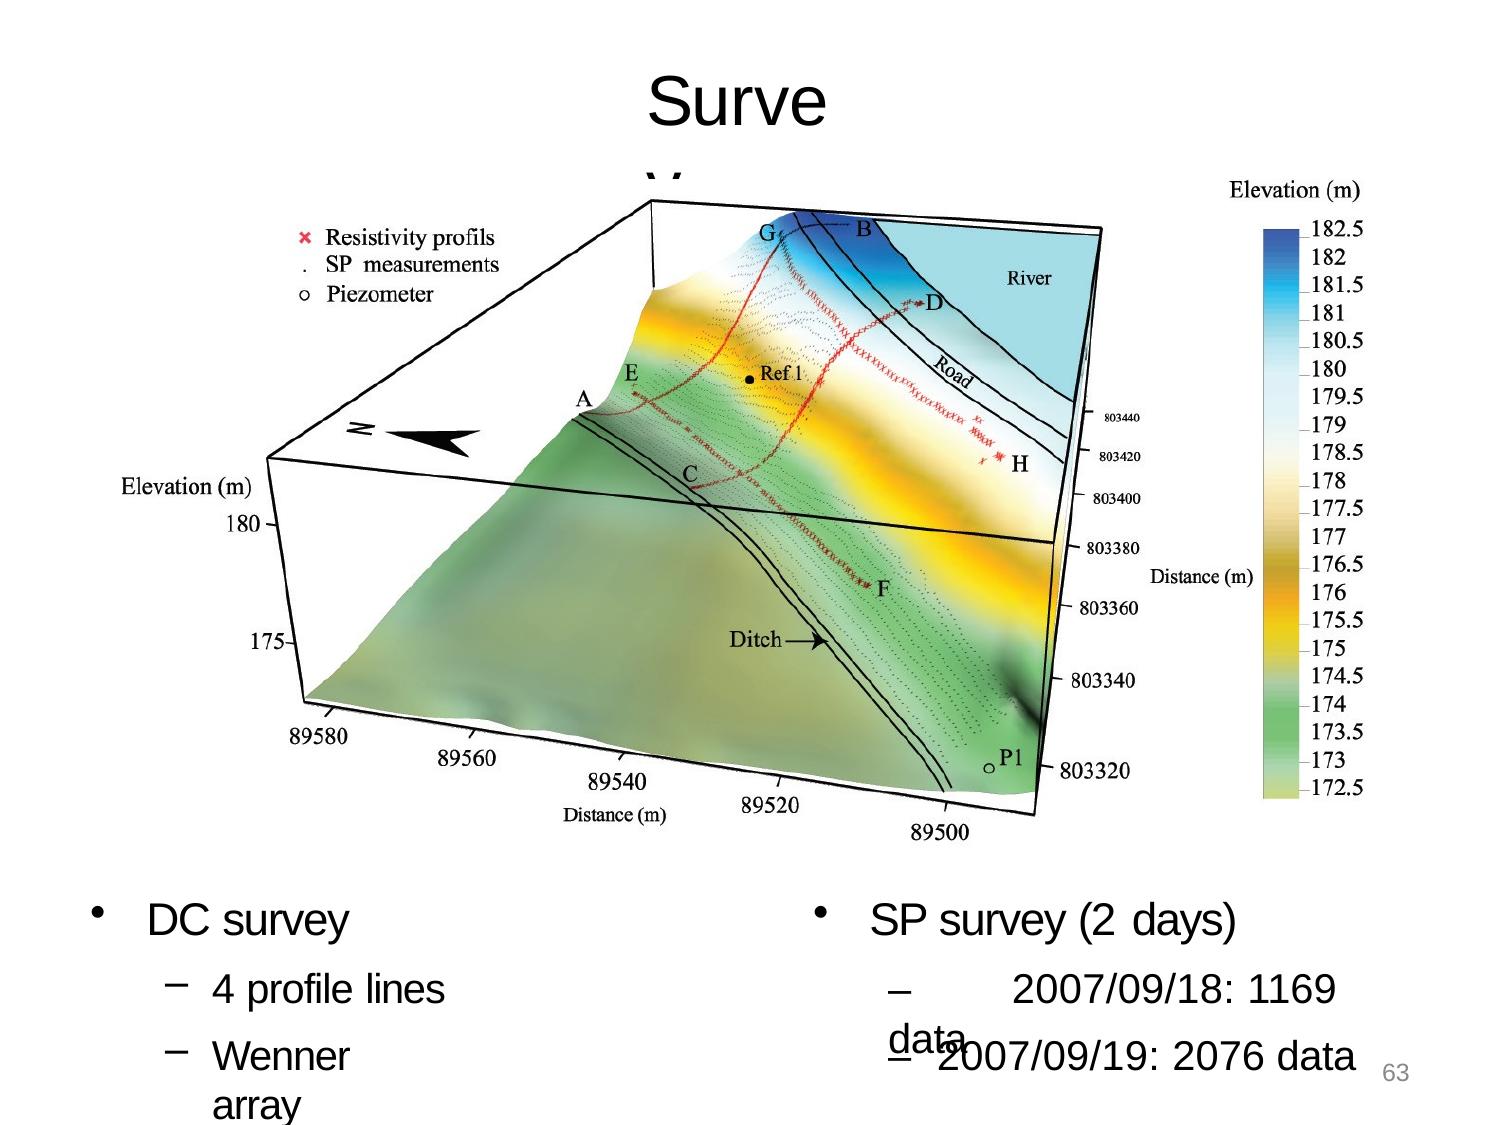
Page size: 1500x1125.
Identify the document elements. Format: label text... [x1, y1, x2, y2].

text_box [121, 179, 1365, 847]
text_box DC survey 4 profile lines Wenner array [87, 869, 453, 1125]
text_box 63 [1380, 1054, 1412, 1087]
text_box – 2007/09/19: 2076 data [886, 1026, 1357, 1079]
text_box SP survey (2 days) – 2007/09/18: 1169 data [811, 869, 1357, 1062]
title Survey [644, 52, 856, 179]
